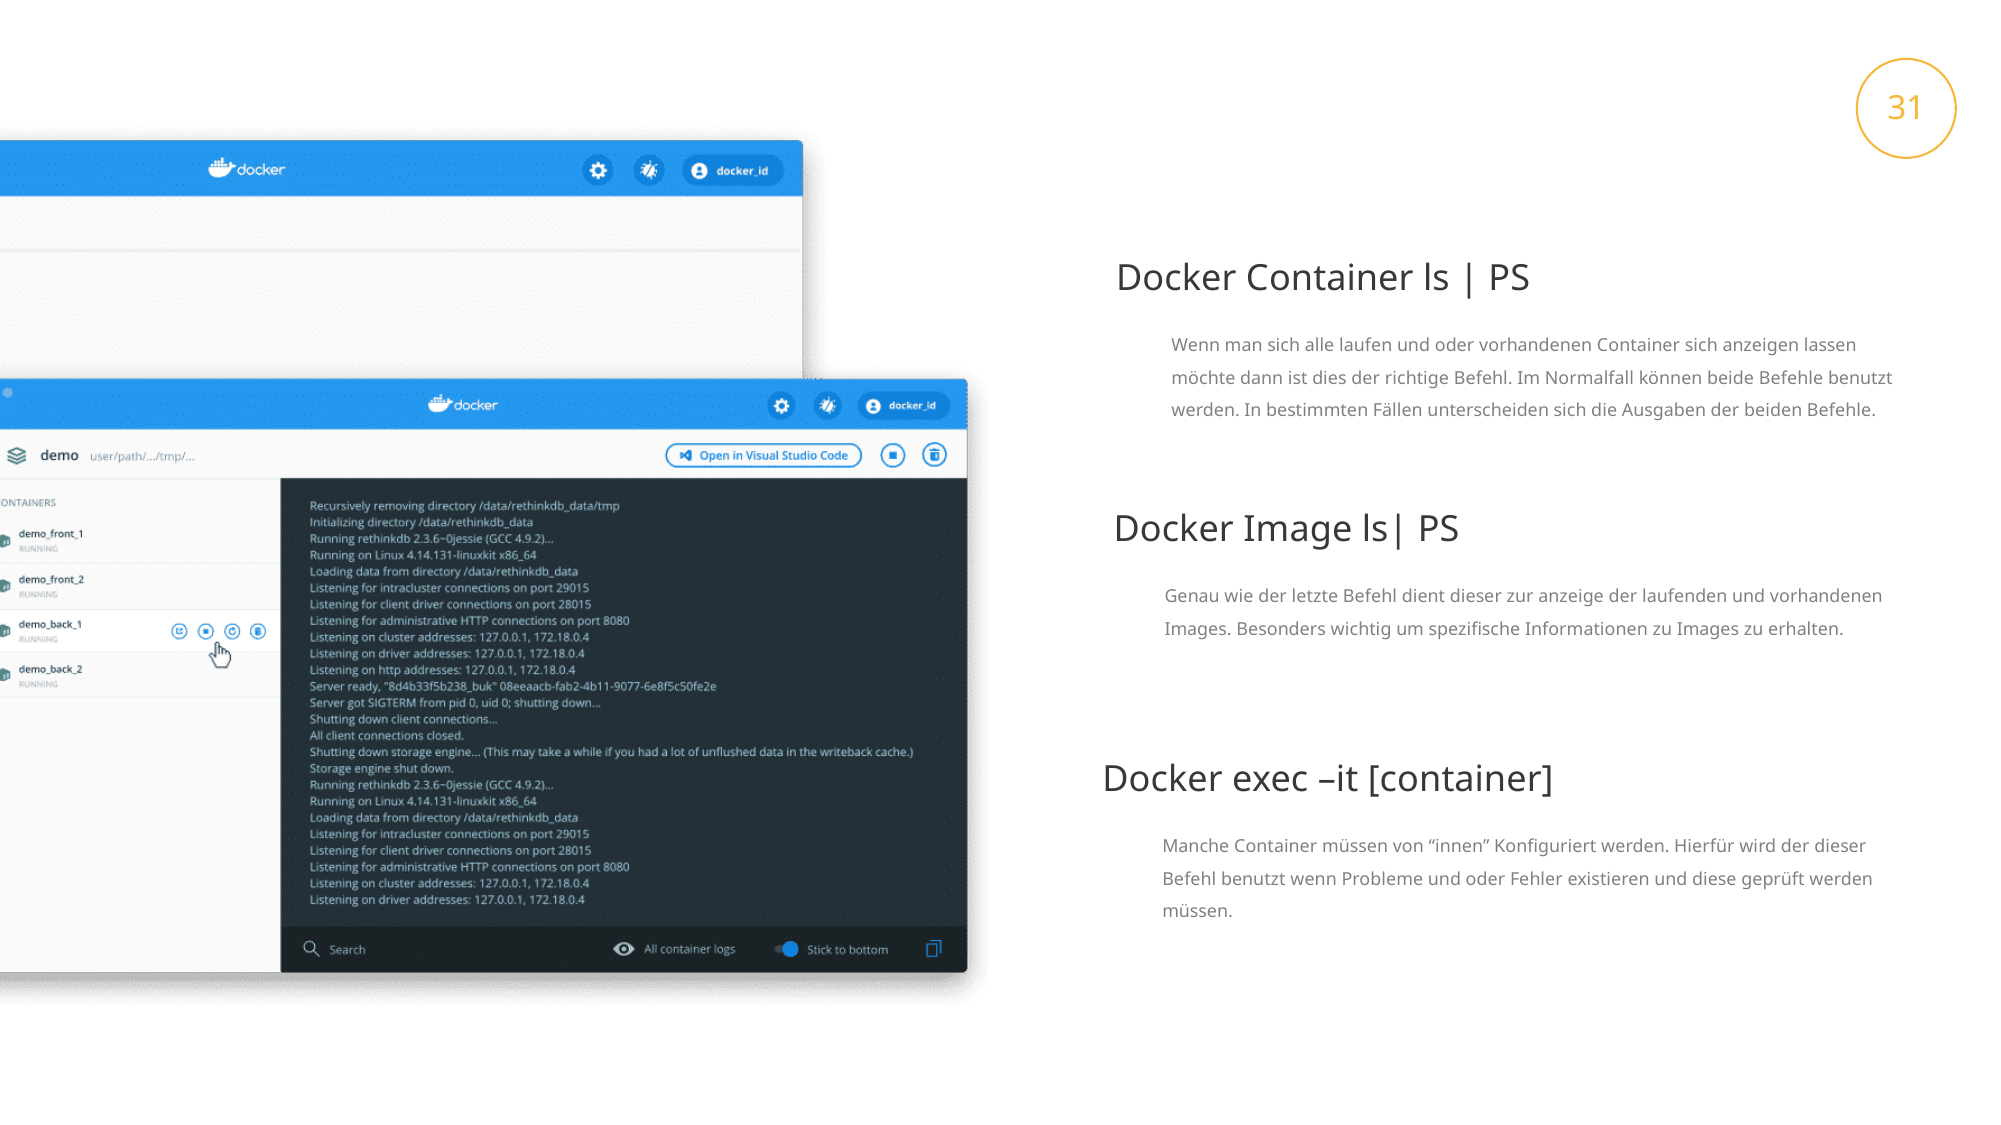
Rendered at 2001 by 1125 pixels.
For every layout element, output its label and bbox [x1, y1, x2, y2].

text_box [1147, 747, 1904, 927]
picture [0, 0, 996, 1125]
text_box [1156, 246, 1913, 426]
text_box [1856, 58, 1956, 158]
text_box [1149, 497, 1906, 644]
